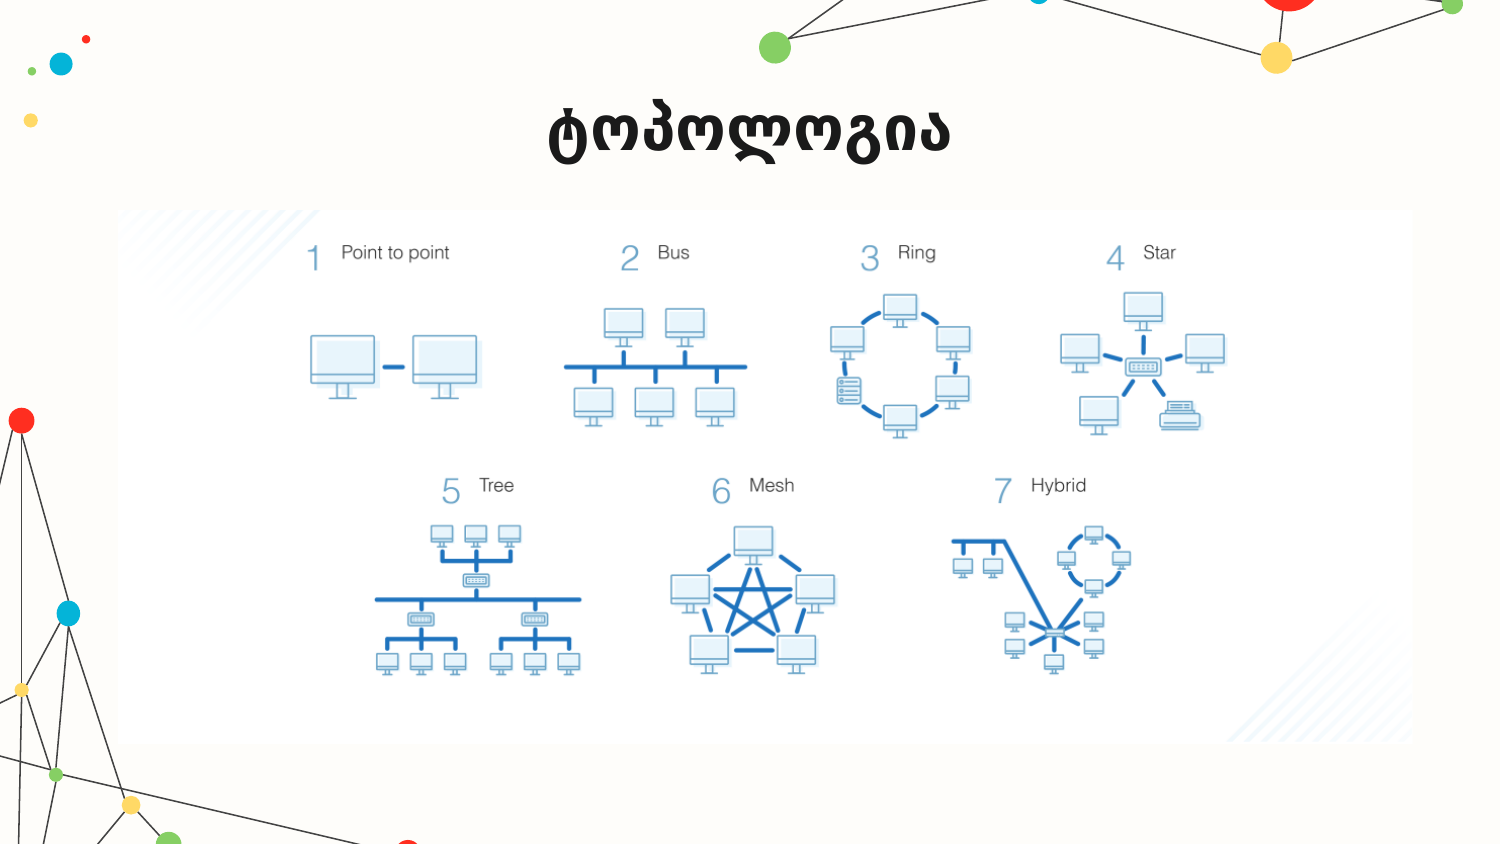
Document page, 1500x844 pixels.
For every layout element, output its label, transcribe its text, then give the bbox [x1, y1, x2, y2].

picture [117, 209, 1413, 744]
title ტოპოლოგია [118, 72, 1382, 167]
